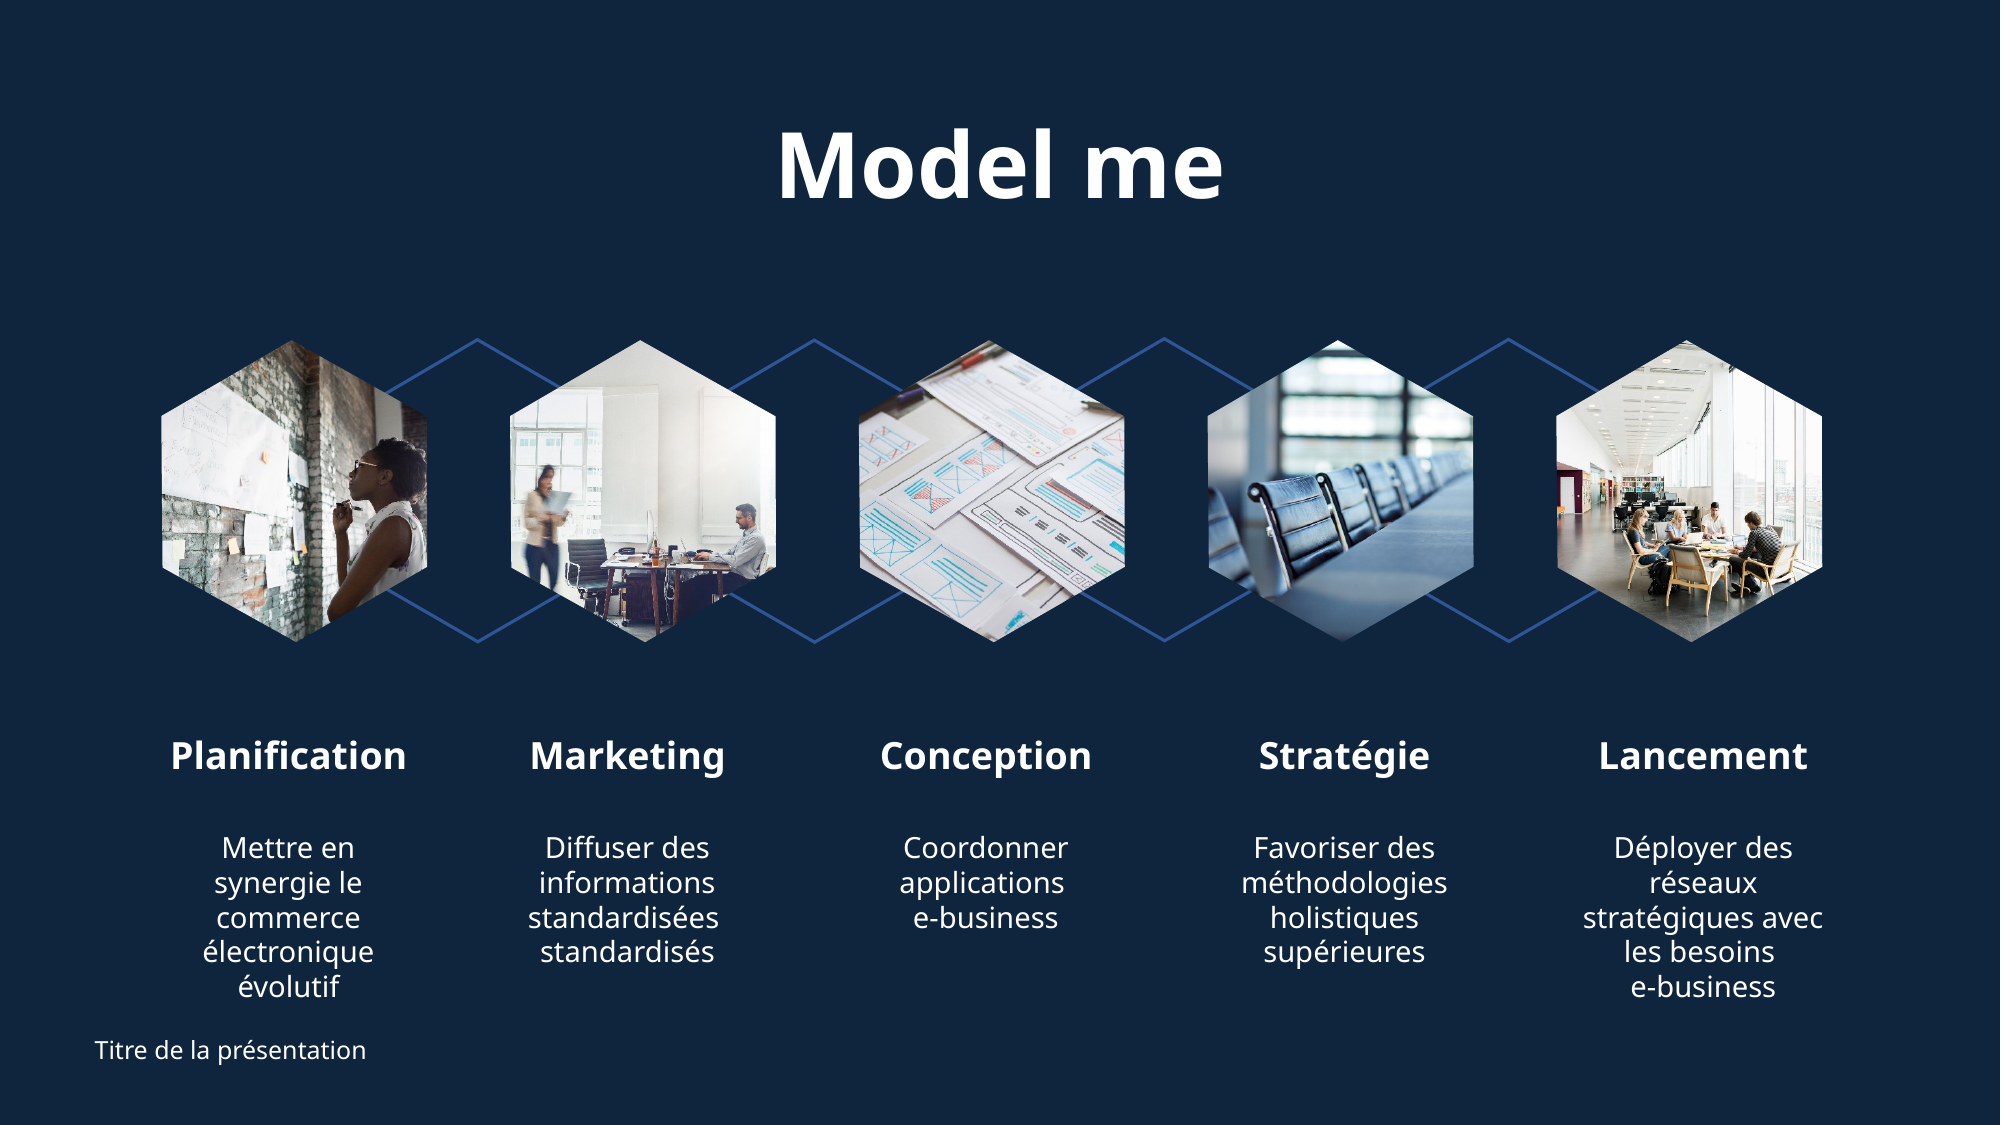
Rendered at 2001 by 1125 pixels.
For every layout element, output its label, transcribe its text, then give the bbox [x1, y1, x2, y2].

list Conception [832, 724, 1141, 808]
list Marketing [473, 724, 782, 808]
list Coordonner applications e-business [847, 821, 1125, 1010]
picture [1207, 340, 1474, 643]
picture [510, 340, 776, 643]
list Stratégie [1190, 724, 1499, 808]
list Favoriser des méthodologies holistiques supérieures [1205, 821, 1484, 1010]
list Planification [134, 724, 443, 808]
list Diffuser des informations standardisées standardisés [488, 821, 767, 1010]
picture [1556, 340, 1823, 643]
list Déployer des réseaux stratégiques avec les besoins e-business [1549, 821, 1858, 1010]
picture [161, 340, 428, 643]
picture [858, 340, 1125, 643]
footer Titre de la présentation [79, 1020, 755, 1080]
title Model me [137, 59, 1863, 278]
list Mettre en synergie le commerce électronique évolutif [149, 821, 428, 1010]
list Lancement [1549, 724, 1858, 808]
